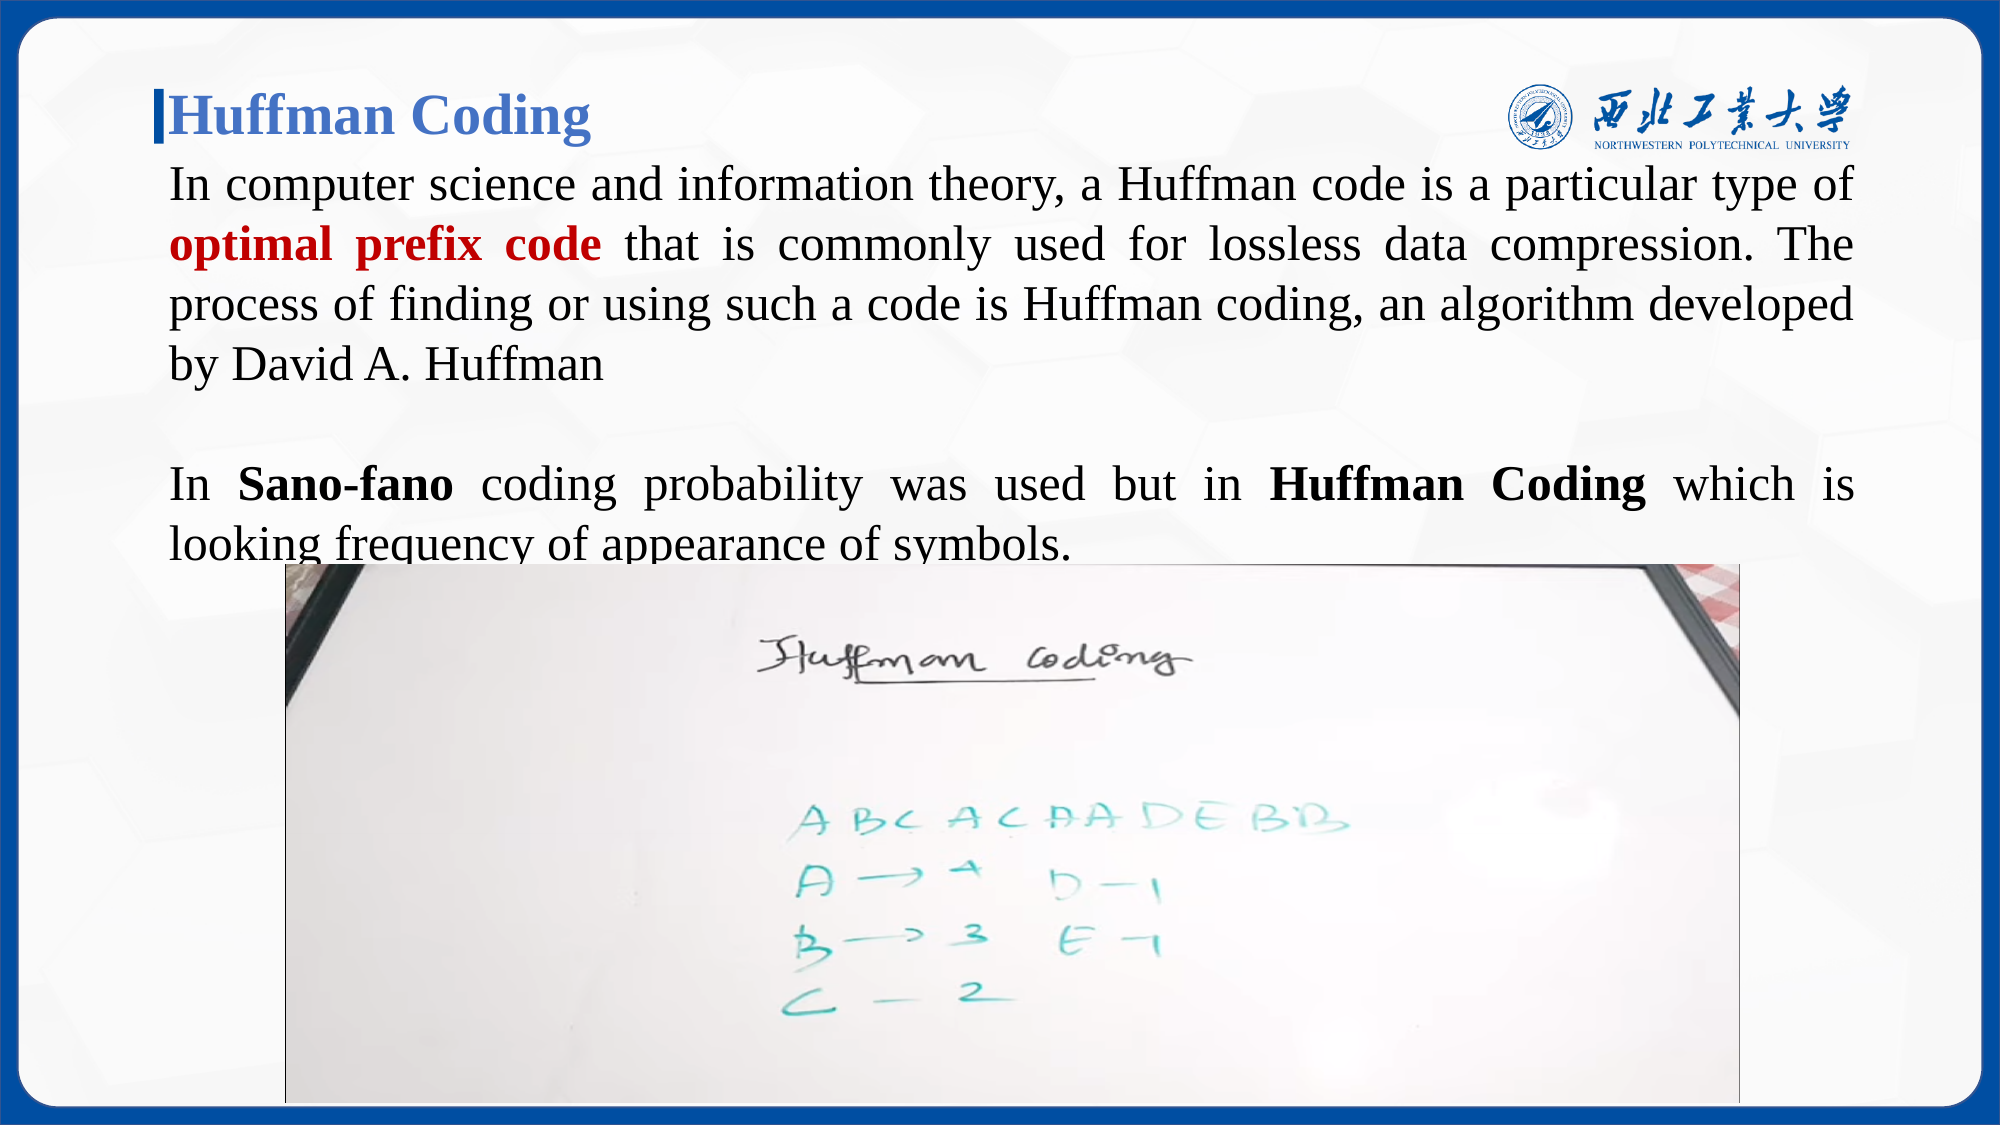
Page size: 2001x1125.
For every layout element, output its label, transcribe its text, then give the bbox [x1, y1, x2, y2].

text_box [153, 88, 165, 145]
text_box [0, 0, 2000, 1125]
picture [1486, 78, 1896, 155]
text_box In computer science and information theory, a Huffman code is a particular type of optimal prefix code that is commonly used for lossless data compression. The process of finding or using such a code is Huffman coding, an algorithm developed by David A. Huffman In Sano-fano coding probability was used but in Huffman Coding which is looking frequency of appearance of symbols. [154, 142, 1871, 628]
text_box Huffman Coding [154, 69, 1164, 142]
picture [285, 564, 1740, 1103]
